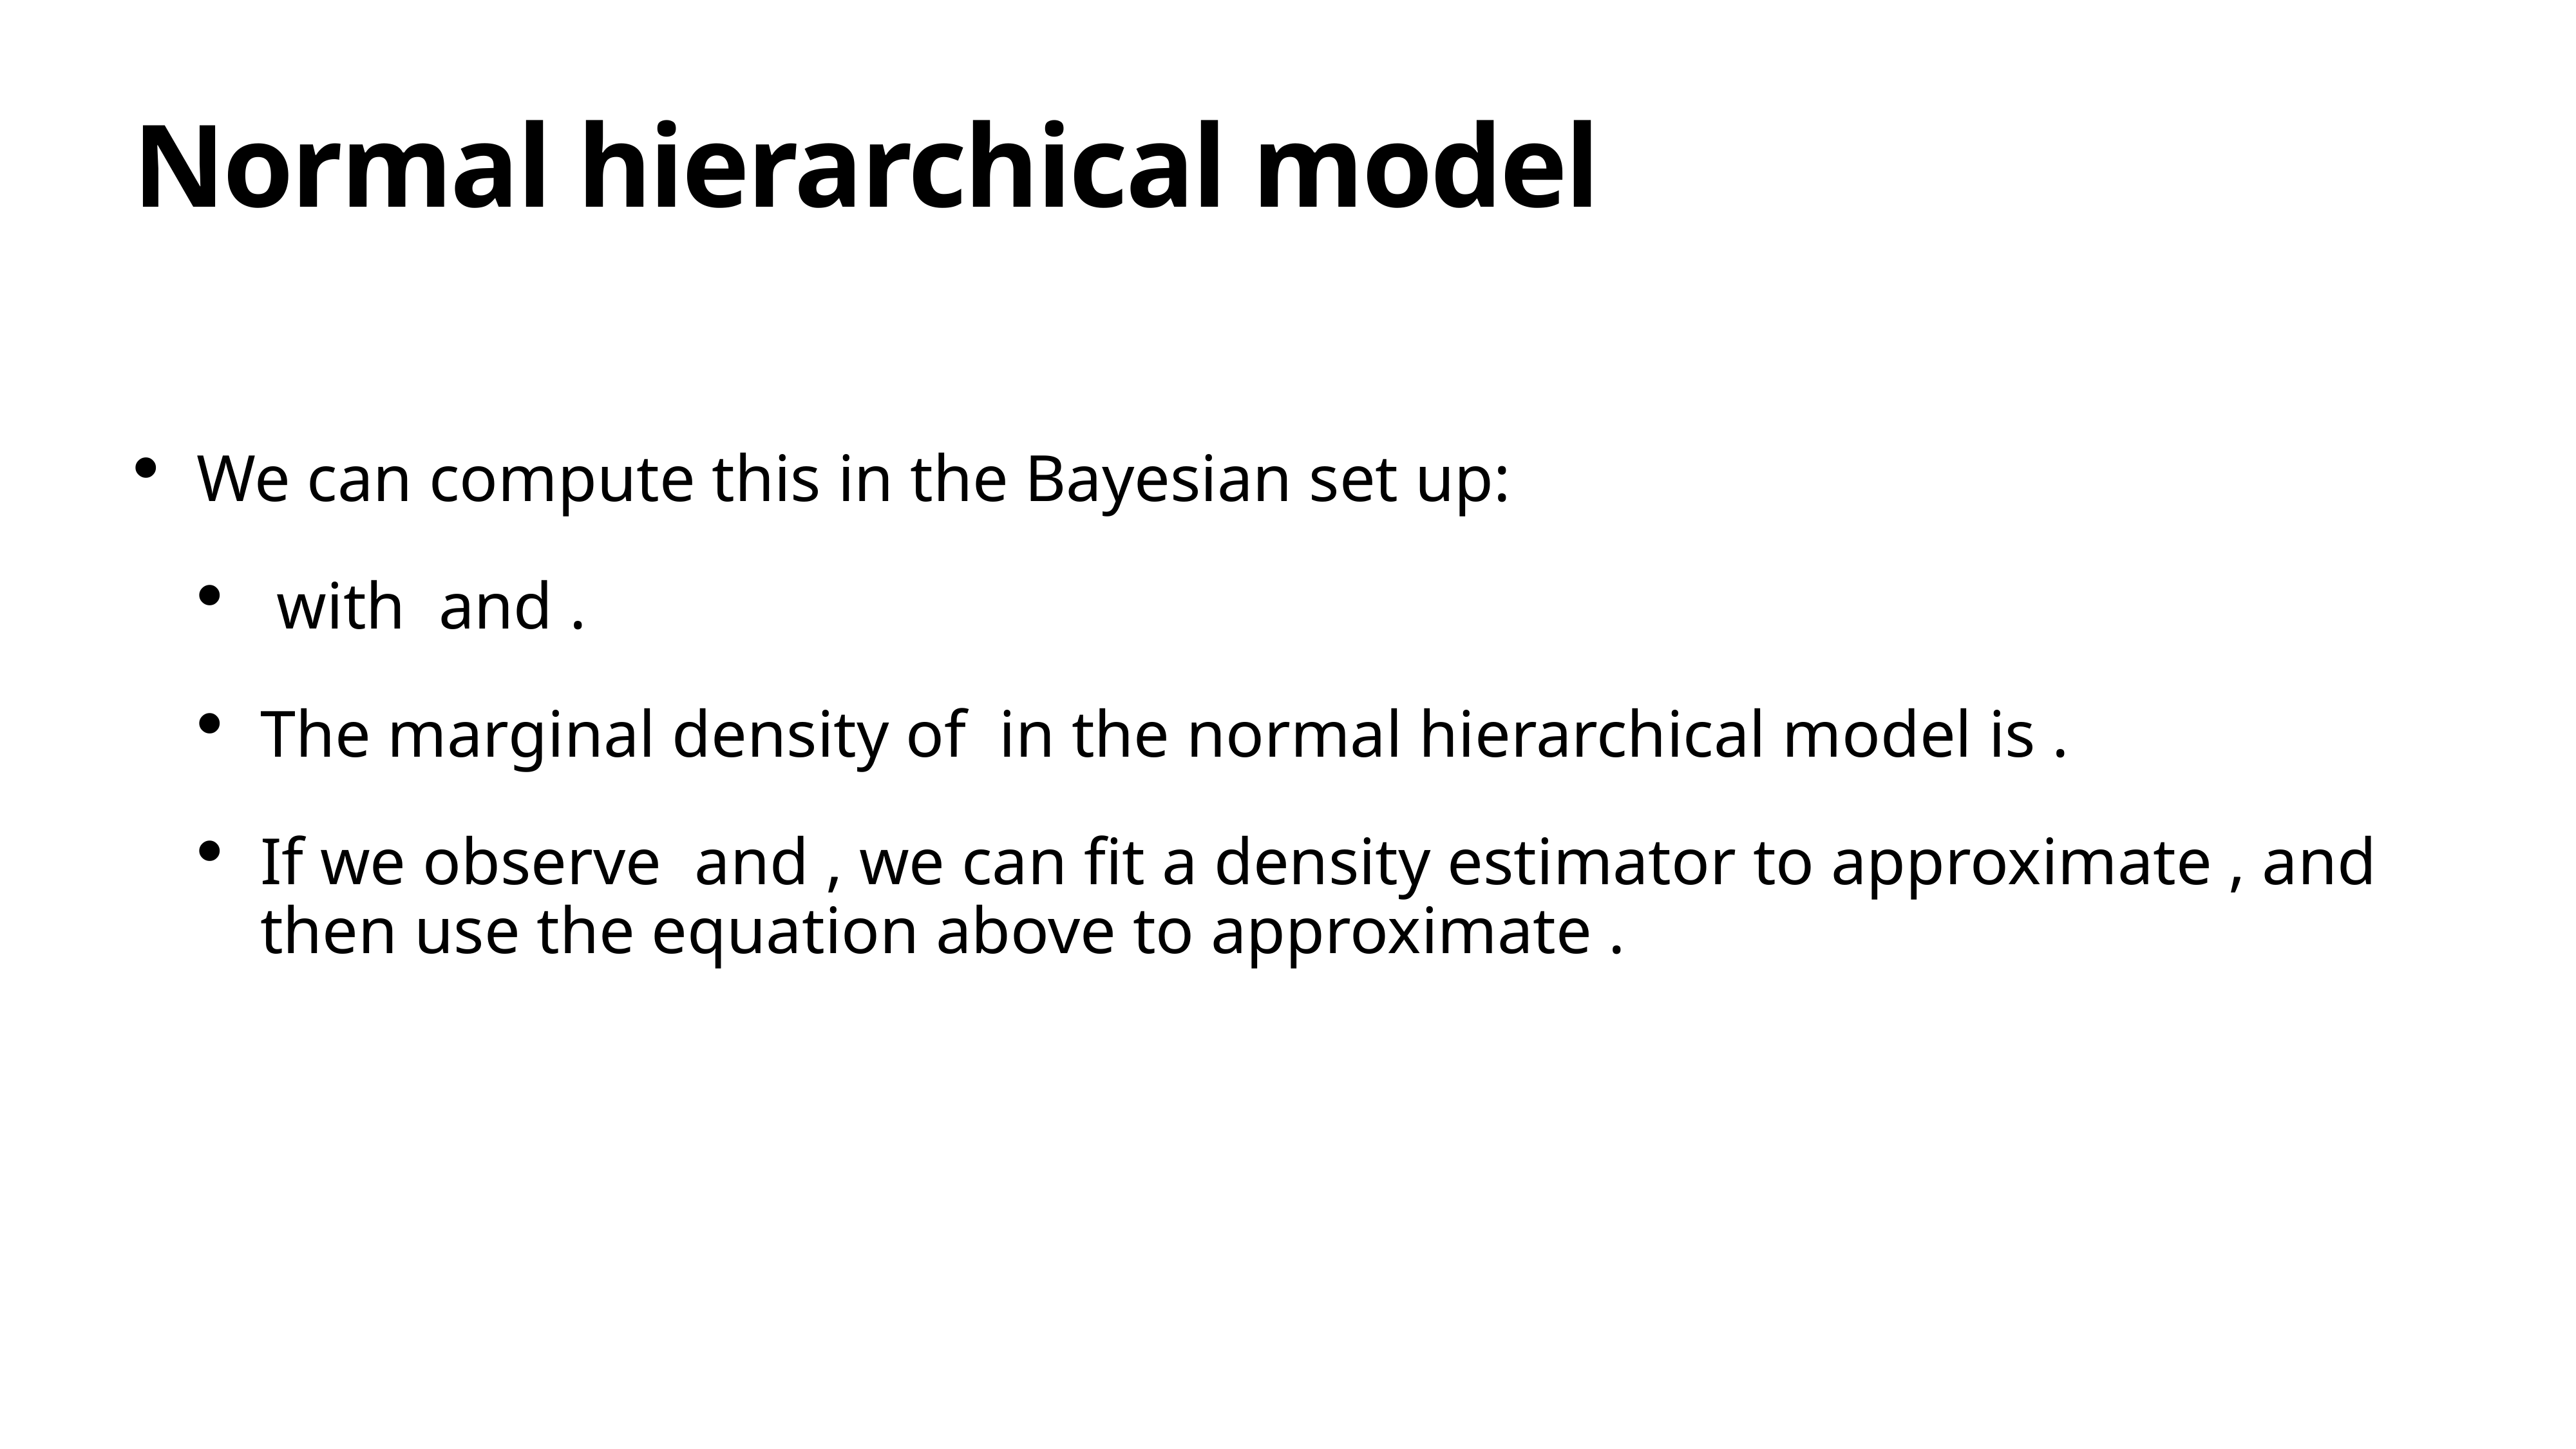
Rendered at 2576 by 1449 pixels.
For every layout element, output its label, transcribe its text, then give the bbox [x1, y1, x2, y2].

title Normal hierarchical model [127, 113, 2449, 266]
